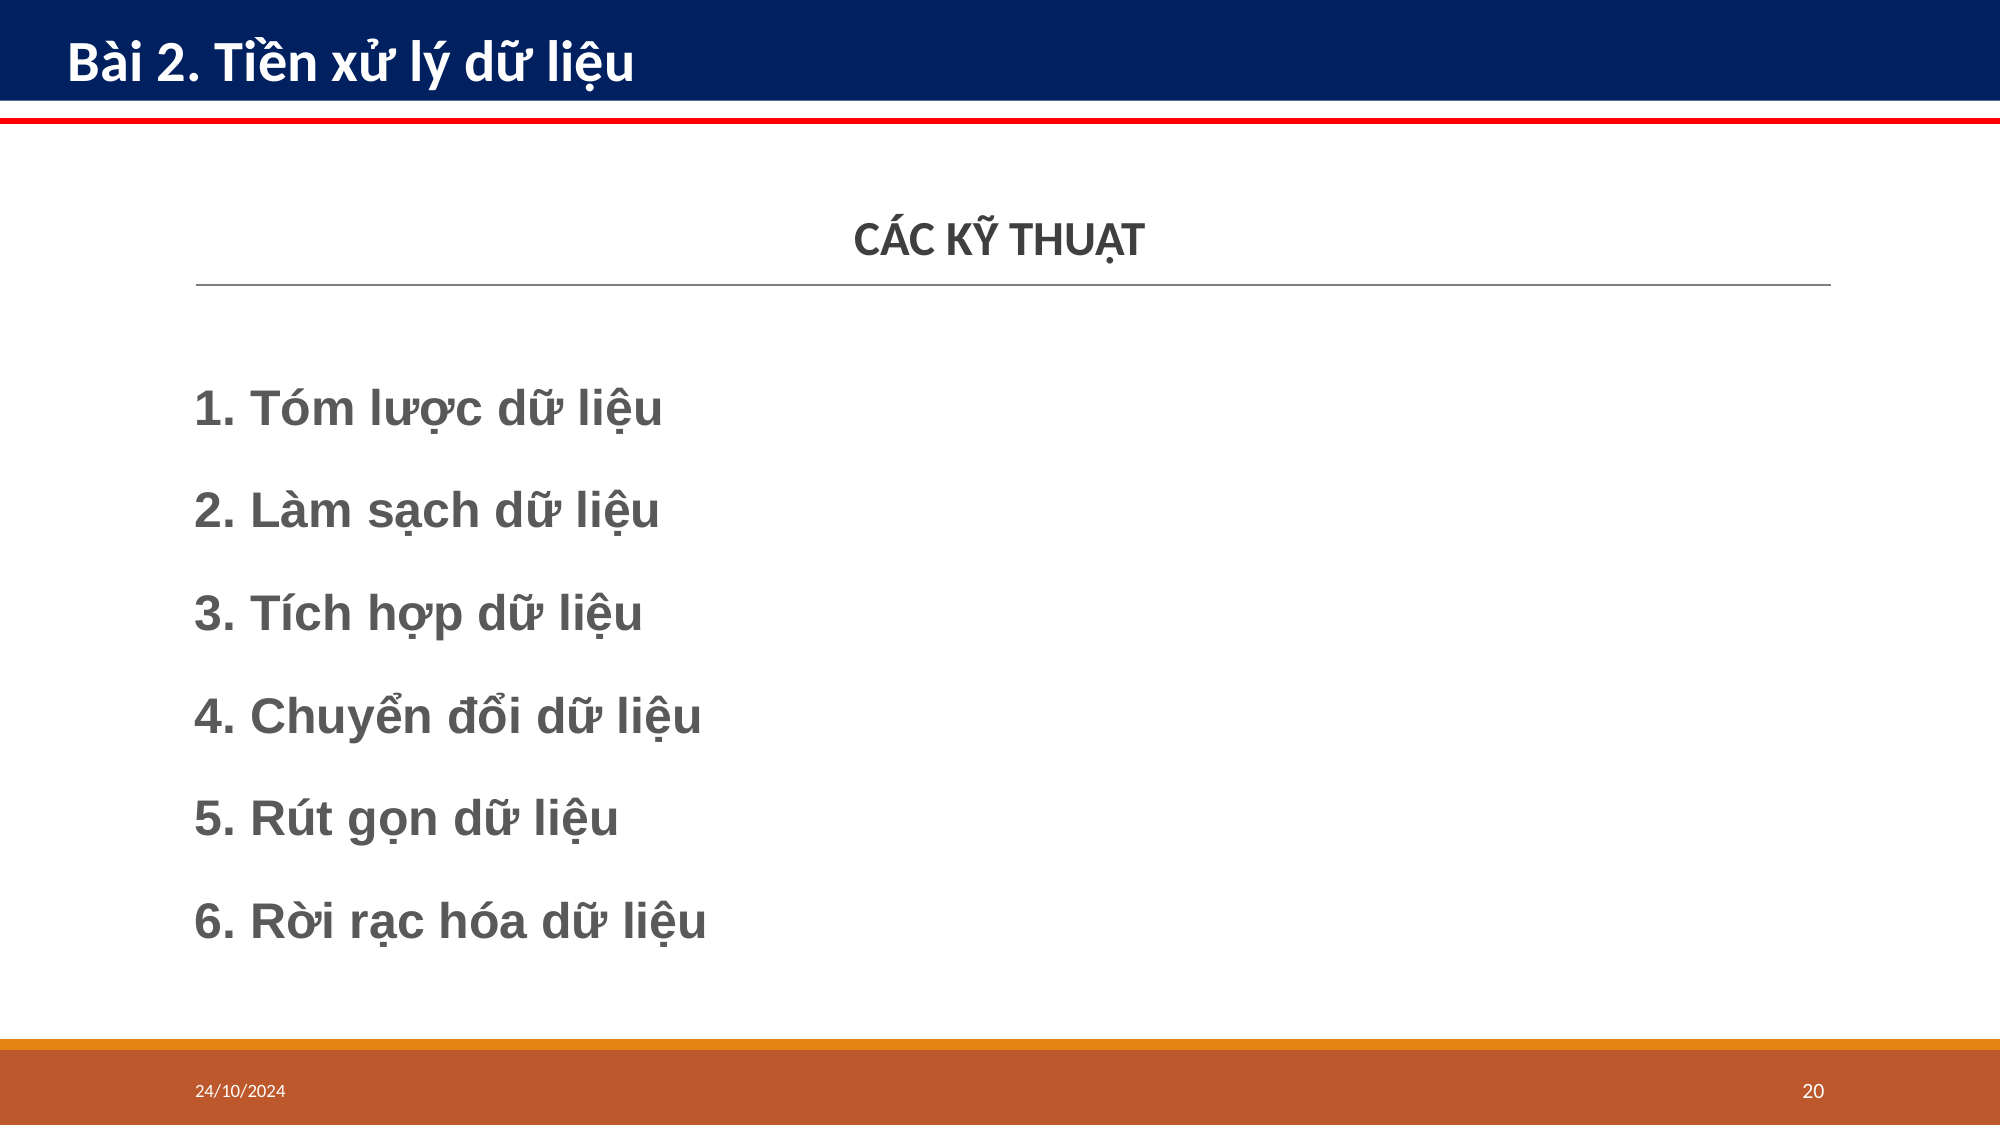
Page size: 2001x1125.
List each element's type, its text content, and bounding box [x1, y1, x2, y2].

text_box 1. Tóm lược dữ liệu 2. Làm sạch dữ liệu 3. Tích hợp dữ liệu 4. Chuyển đổi dữ liệu 5. Rút gọn dữ liệu 6. Rời rạc hóa dữ liệu [179, 337, 1180, 956]
slide_number ‹#› [1624, 1059, 1840, 1120]
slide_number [180, 1059, 586, 1120]
text_box CÁC KỸ THUẬT [559, 208, 1441, 274]
title Bài 2. Tiền xử lý dữ liệu [0, 0, 2000, 101]
